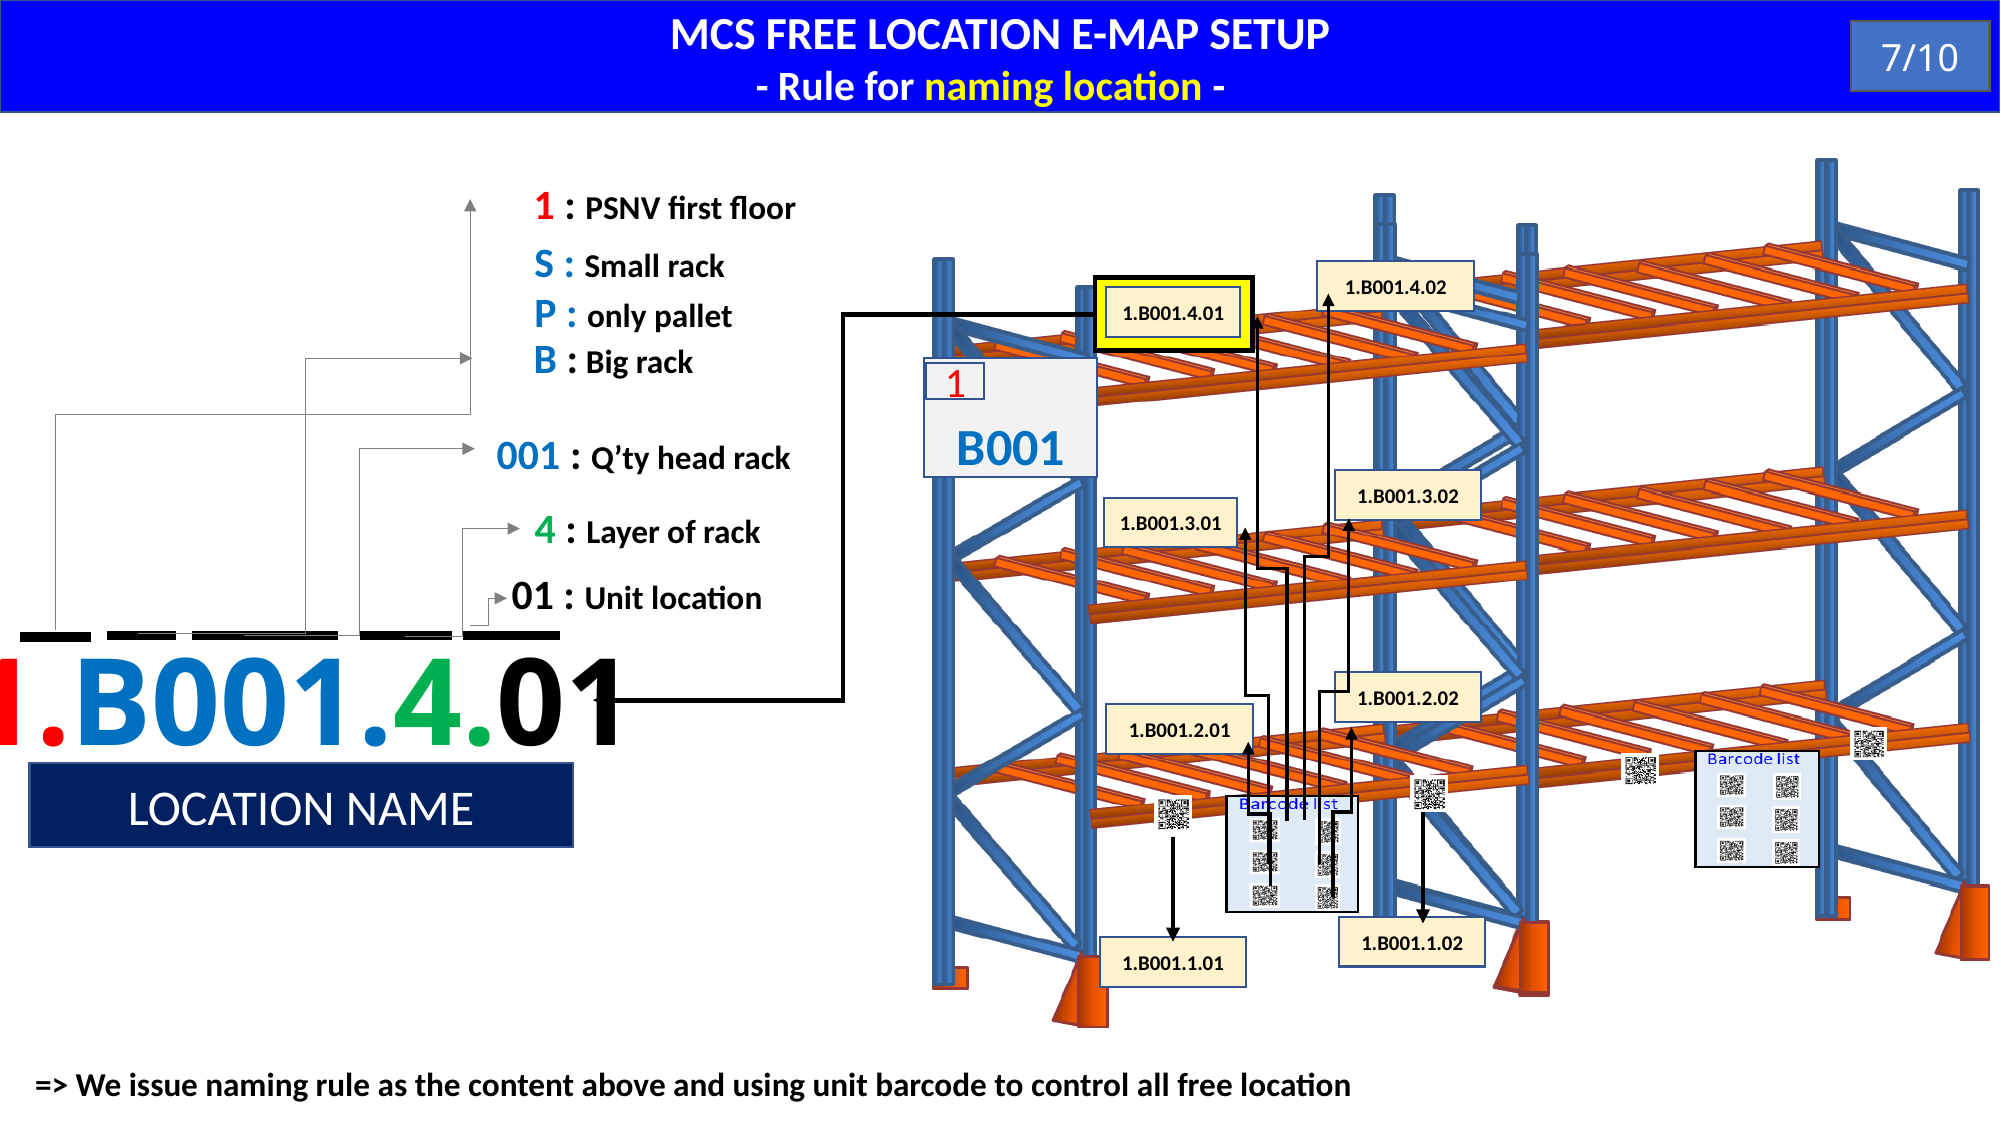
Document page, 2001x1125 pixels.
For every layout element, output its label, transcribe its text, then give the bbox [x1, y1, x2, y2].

text_box 001 : Q’ty head rack [560, 420, 592, 486]
text_box S : Small rack P : only pallet [560, 228, 850, 344]
text_box MCS FREE LOCATION E-MAP SETUP - Rule for naming location - [0, 0, 2000, 113]
picture [1154, 795, 1192, 832]
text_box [592, 314, 1095, 701]
picture [1849, 727, 1887, 760]
picture [1621, 753, 1659, 787]
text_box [1694, 743, 1820, 868]
text_box LOCATION NAME [28, 762, 574, 848]
text_box 01 : Unit location [560, 560, 592, 626]
picture [1410, 775, 1448, 812]
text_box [932, 158, 1990, 1028]
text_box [20, 198, 560, 637]
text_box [1225, 293, 1359, 913]
text_box 7/10 [1850, 20, 1991, 92]
text_box 4 : Layer of rack [560, 494, 592, 560]
text_box 1 : PSNV first floor [518, 170, 867, 236]
text_box => We issue naming rule as the content above and using unit barcode to control all free location [20, 1055, 2000, 1111]
text_box B : Big rack [560, 344, 592, 389]
title 1.B001.4.01 [0, 670, 680, 780]
